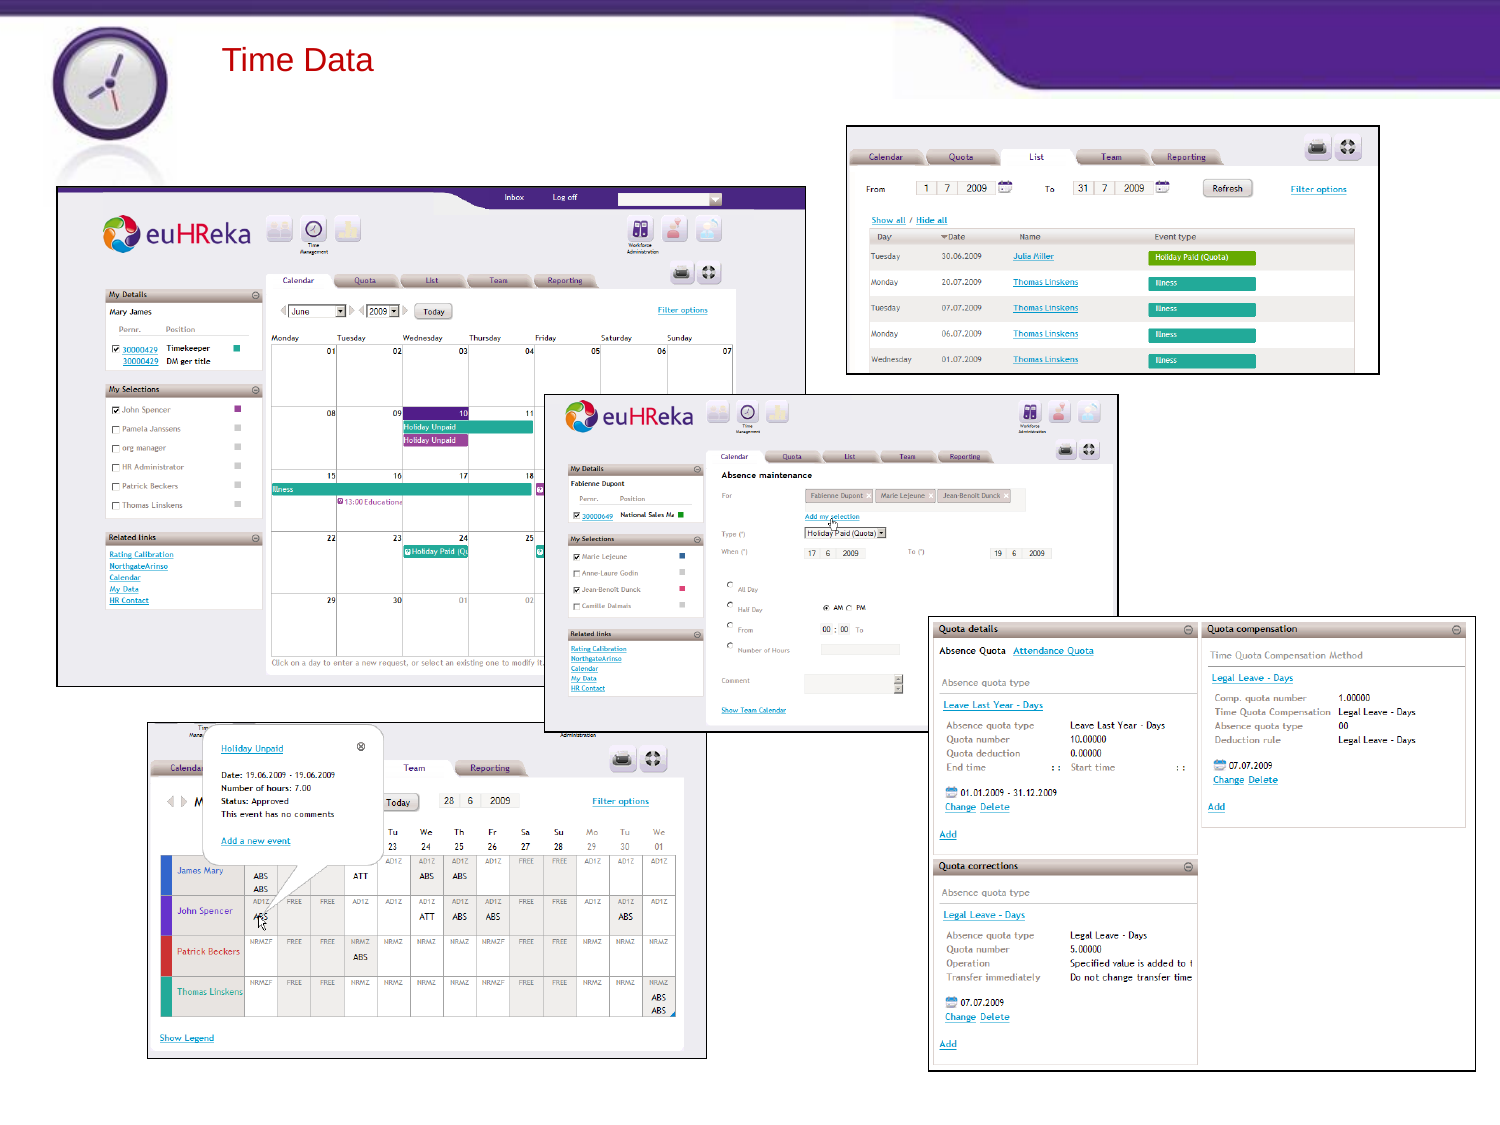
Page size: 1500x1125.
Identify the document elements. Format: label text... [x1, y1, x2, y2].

title Time Data [206, 30, 1114, 95]
picture [0, 0, 1500, 1071]
text_box [196, 24, 1472, 96]
picture [847, 126, 1379, 374]
